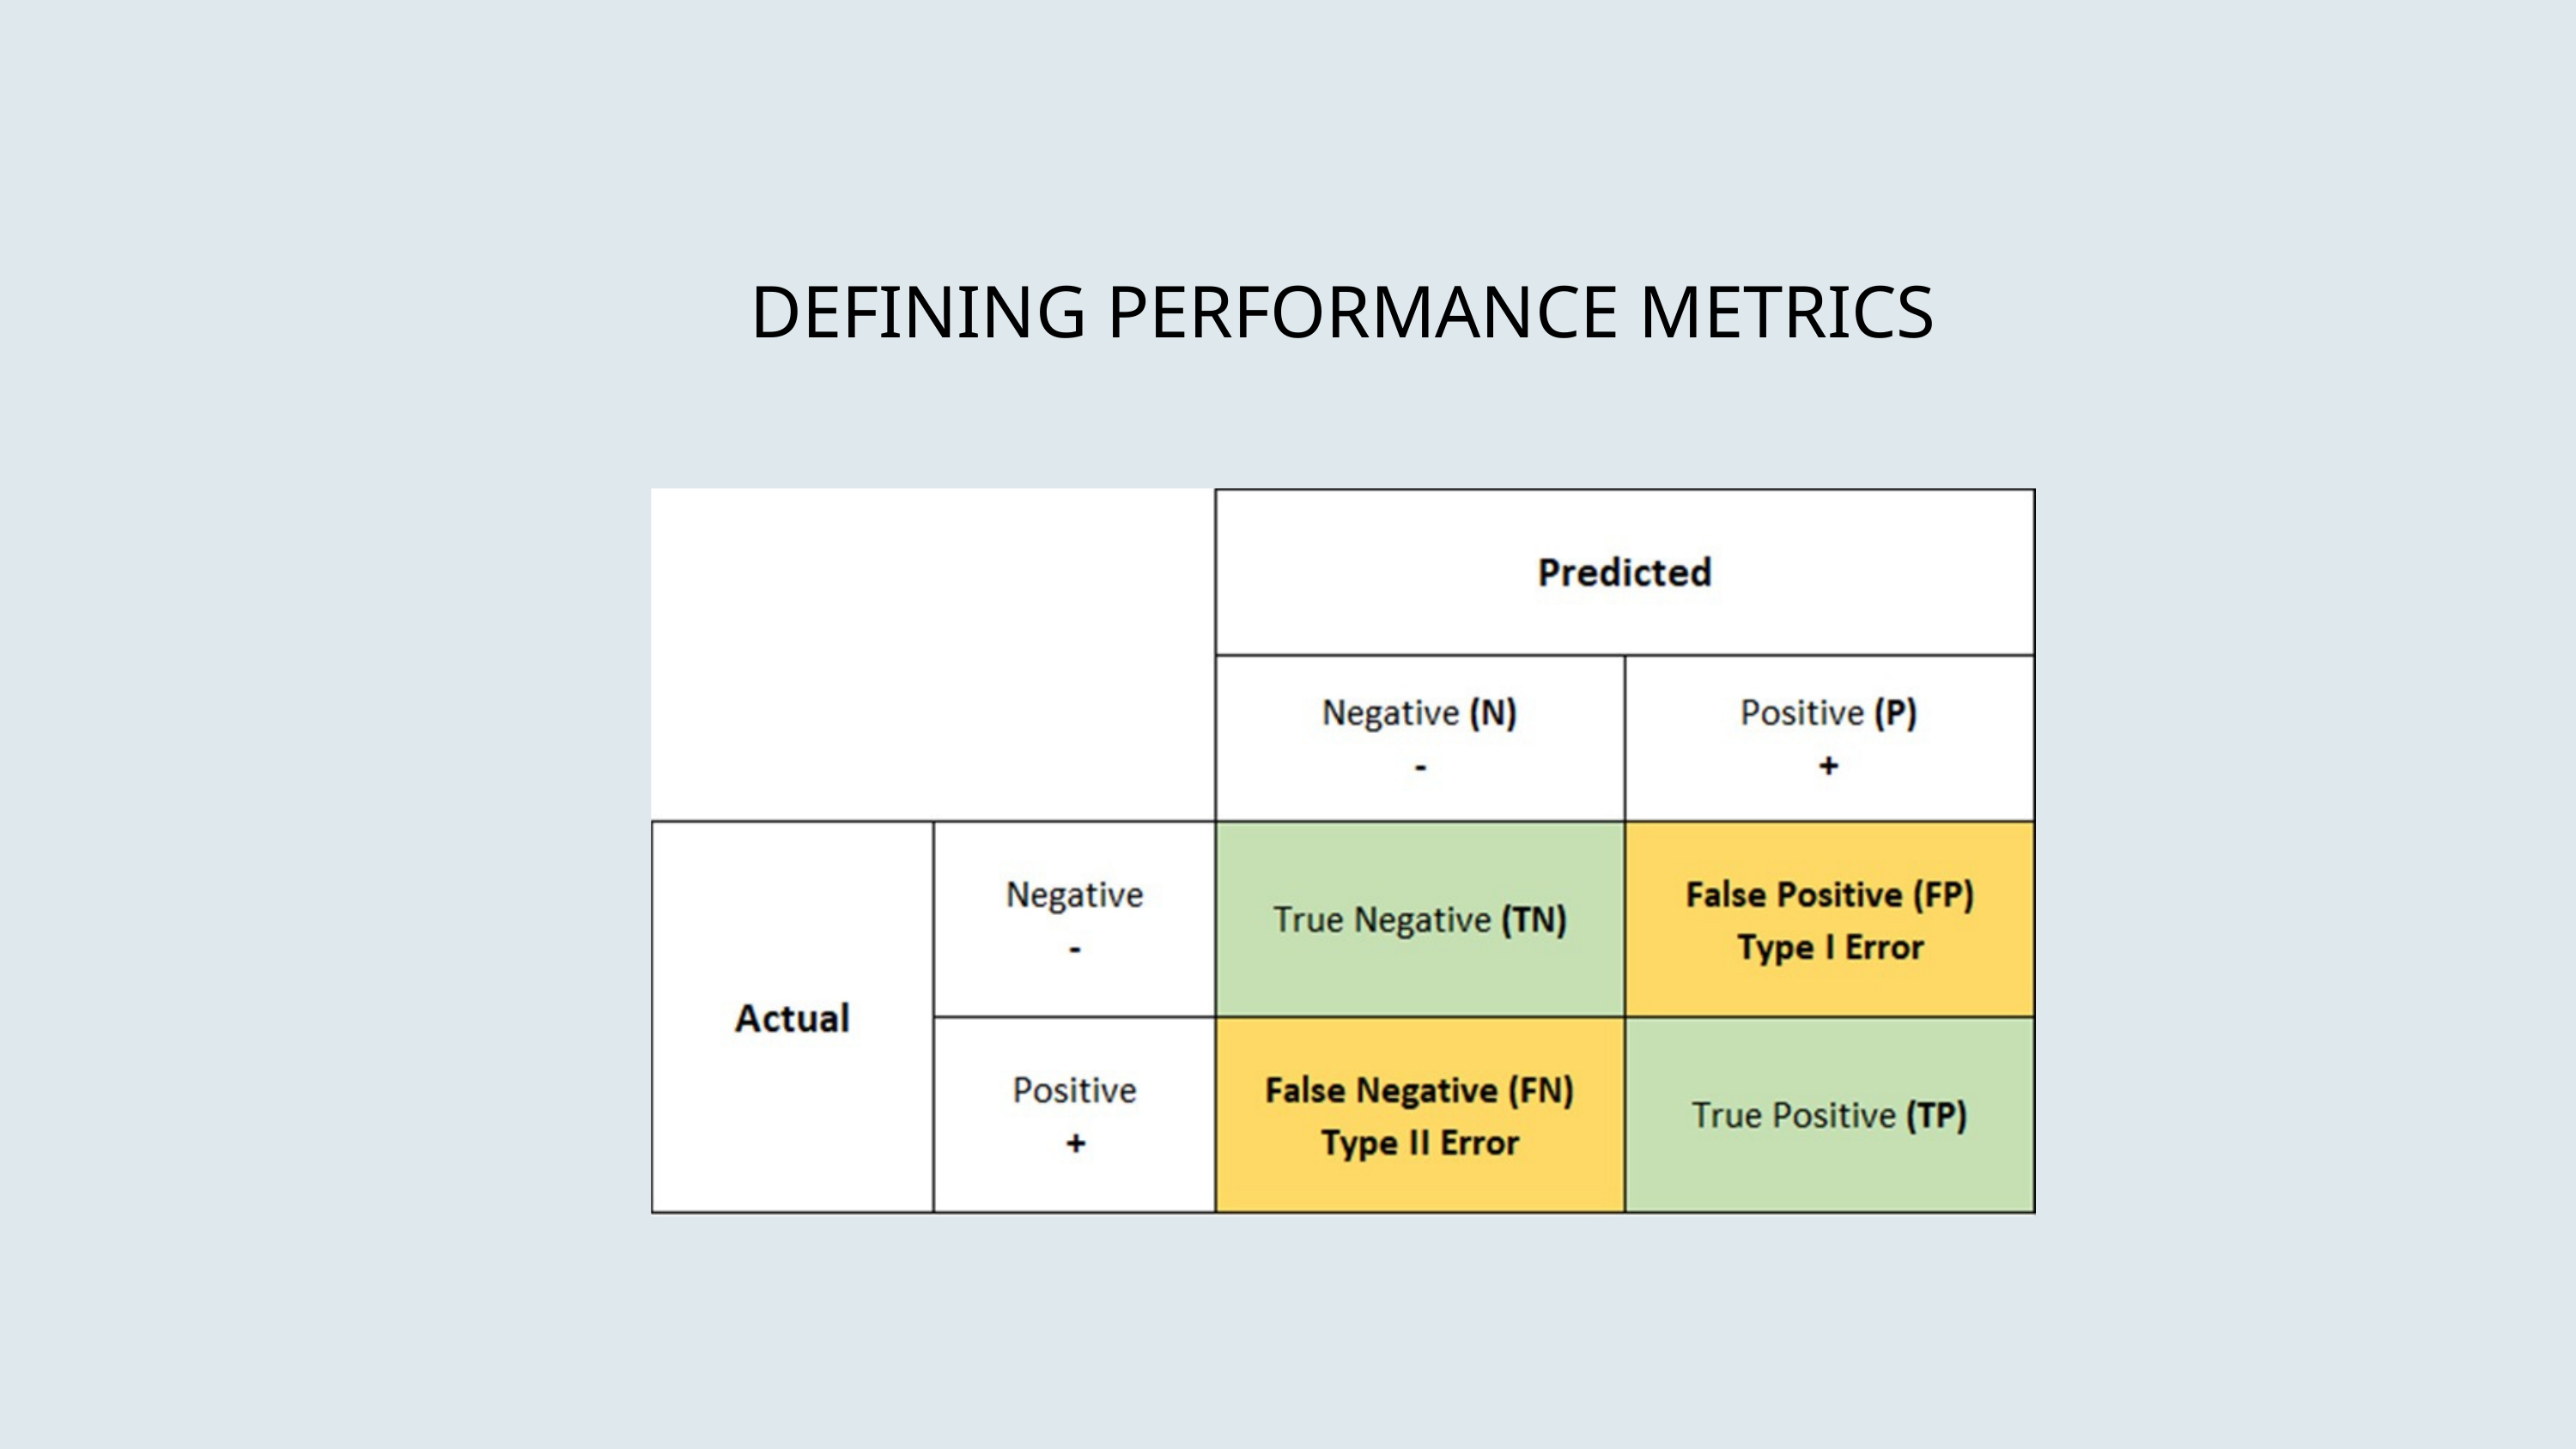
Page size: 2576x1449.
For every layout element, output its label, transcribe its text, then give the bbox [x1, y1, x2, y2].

text_box DEFINING PERFORMANCE METRICS [458, 268, 2229, 353]
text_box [651, 488, 2036, 1216]
